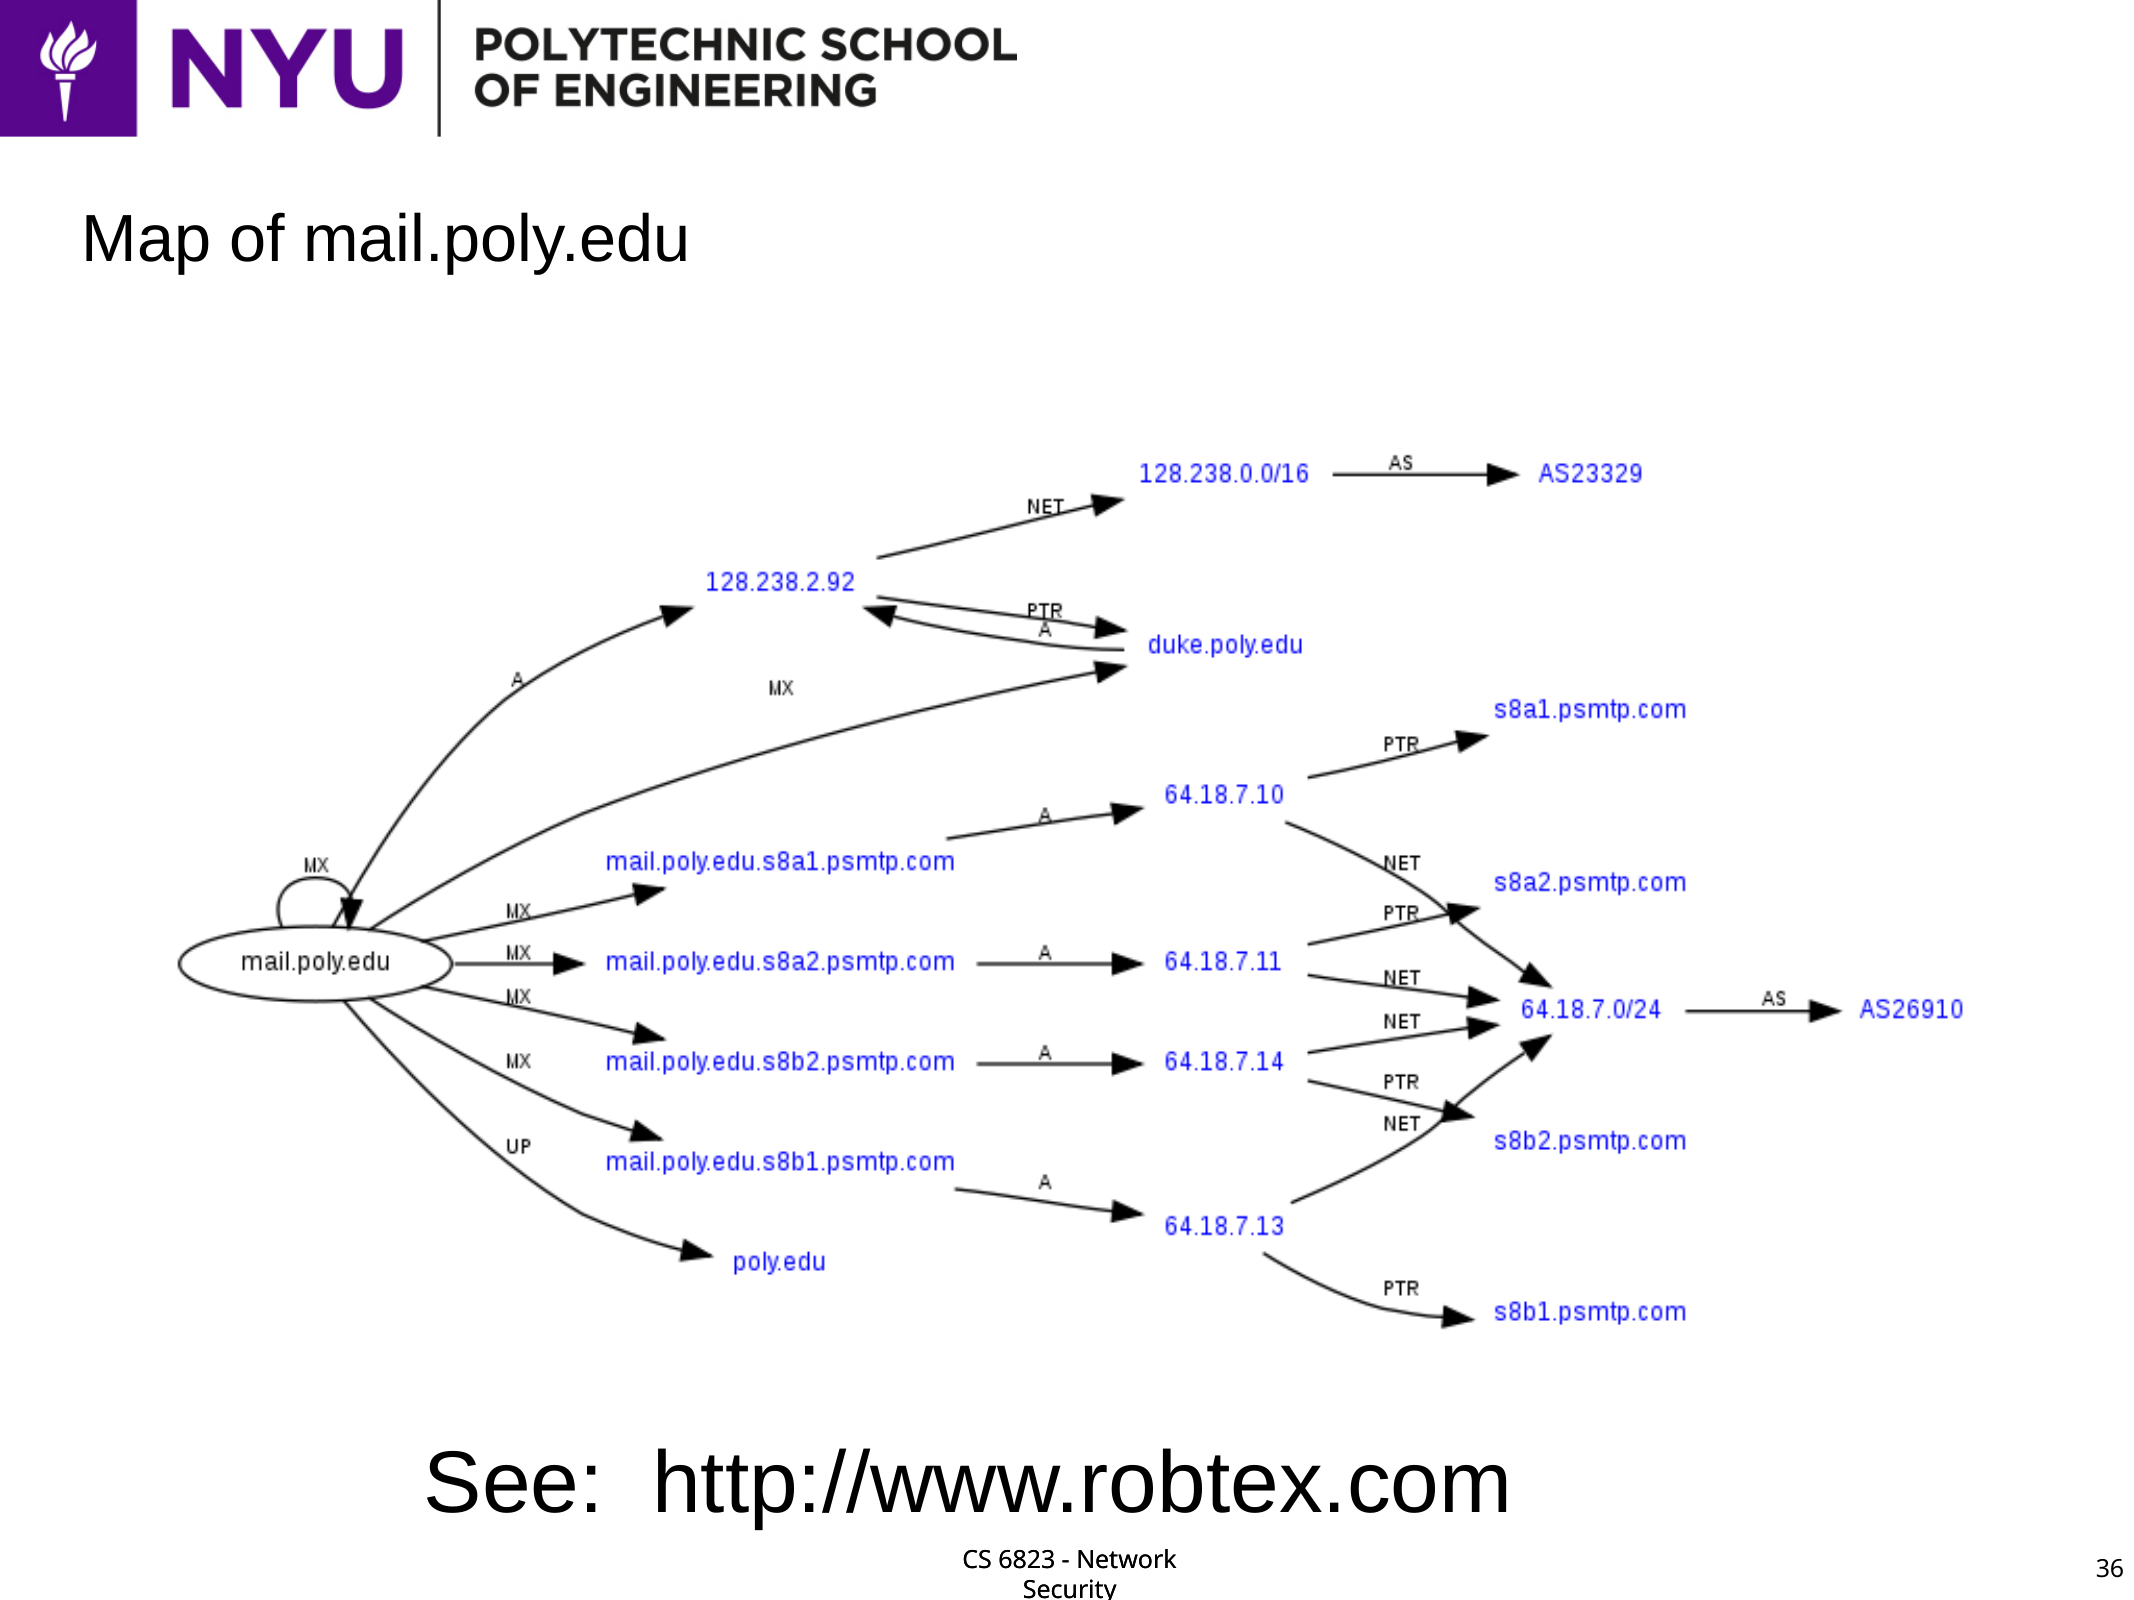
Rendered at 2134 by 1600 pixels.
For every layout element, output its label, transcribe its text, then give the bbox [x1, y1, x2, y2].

title Map of mail.poly.edu [66, 187, 1987, 286]
picture [0, 0, 1017, 138]
picture [141, 362, 1994, 1396]
text_box CS 6823 - Network Security [912, 1559, 1228, 1589]
text_box See: http://www.robtex.com [417, 1424, 1521, 1531]
text_box 36 [2042, 1552, 2134, 1586]
